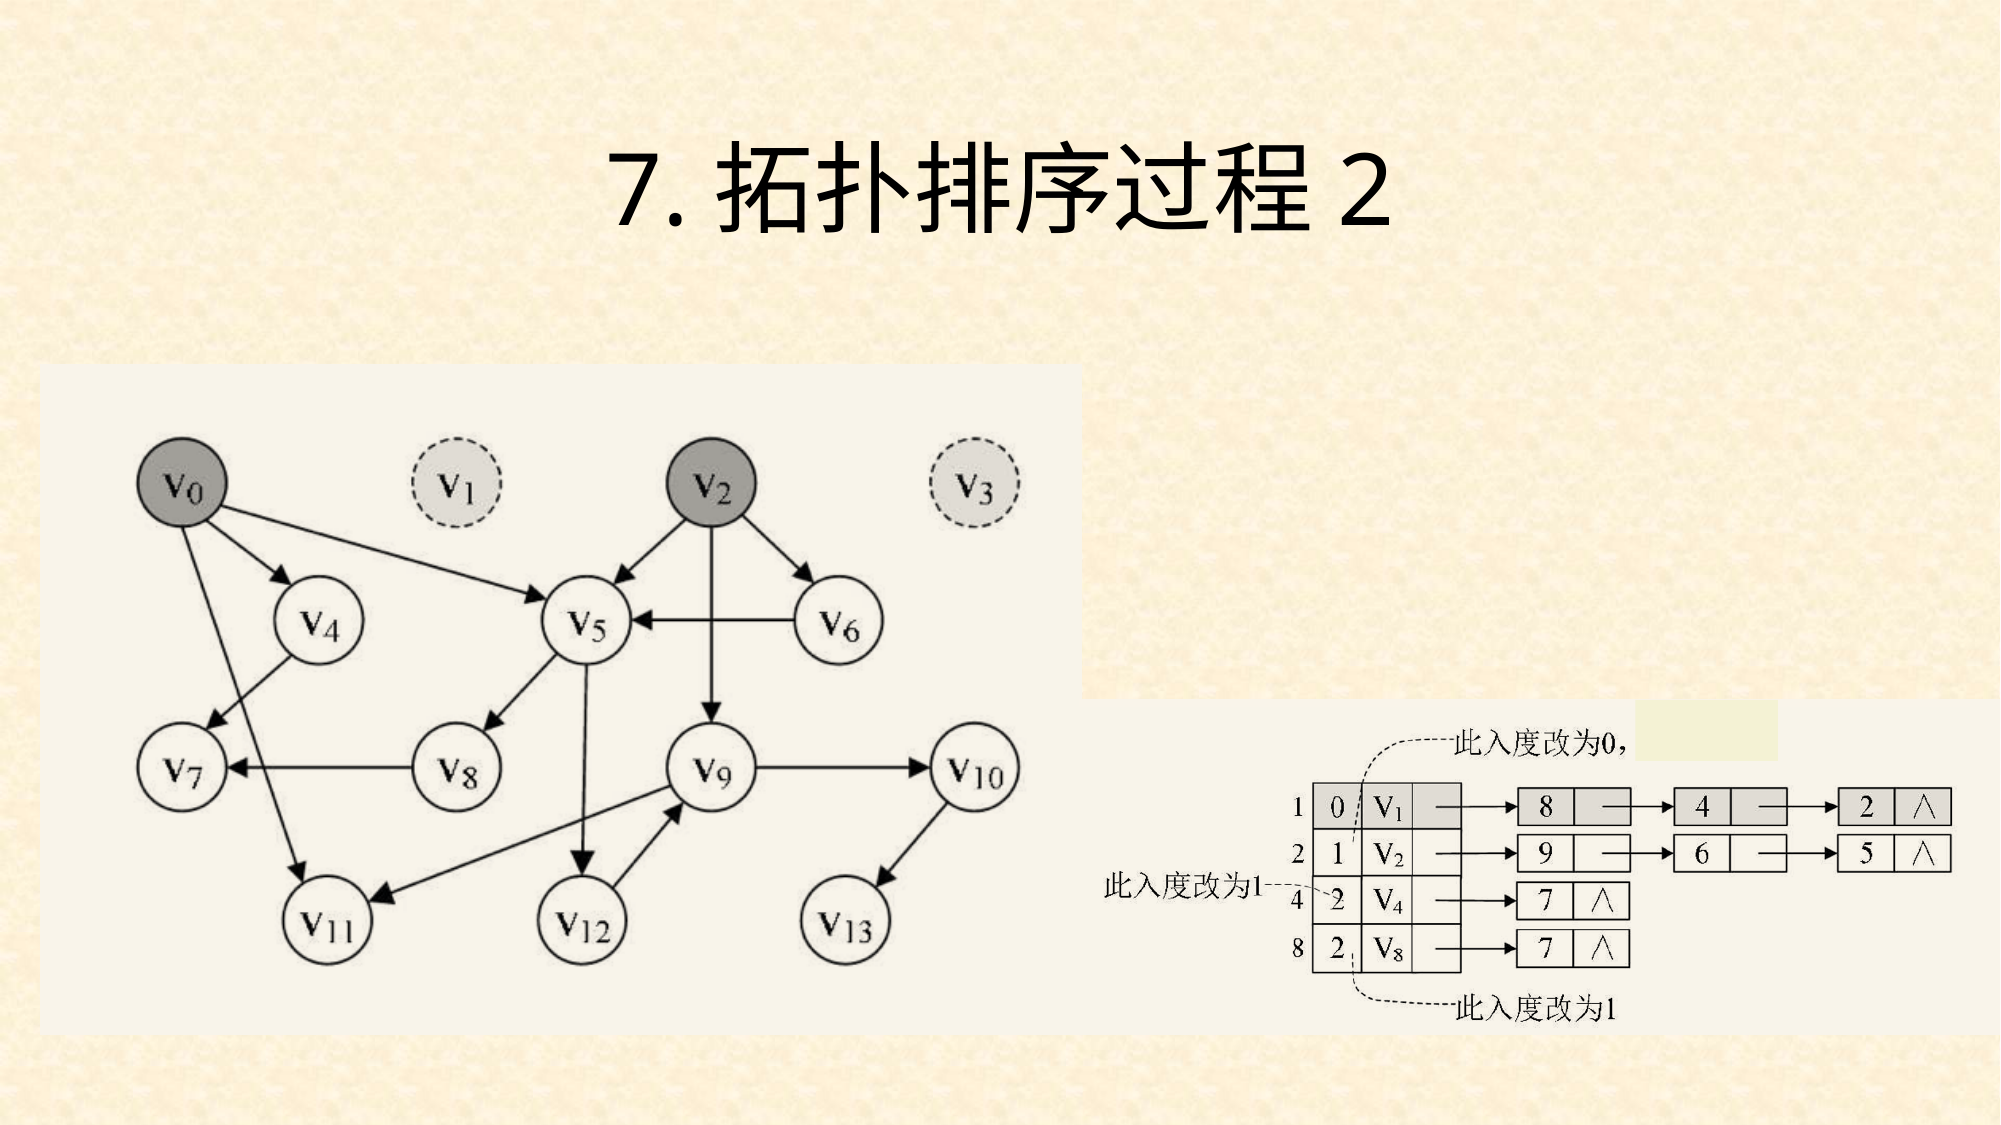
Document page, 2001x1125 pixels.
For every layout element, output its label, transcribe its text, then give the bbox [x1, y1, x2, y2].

text_box 7.拓扑排序过程2 [336, 117, 1663, 253]
picture [0, 0, 2001, 1125]
